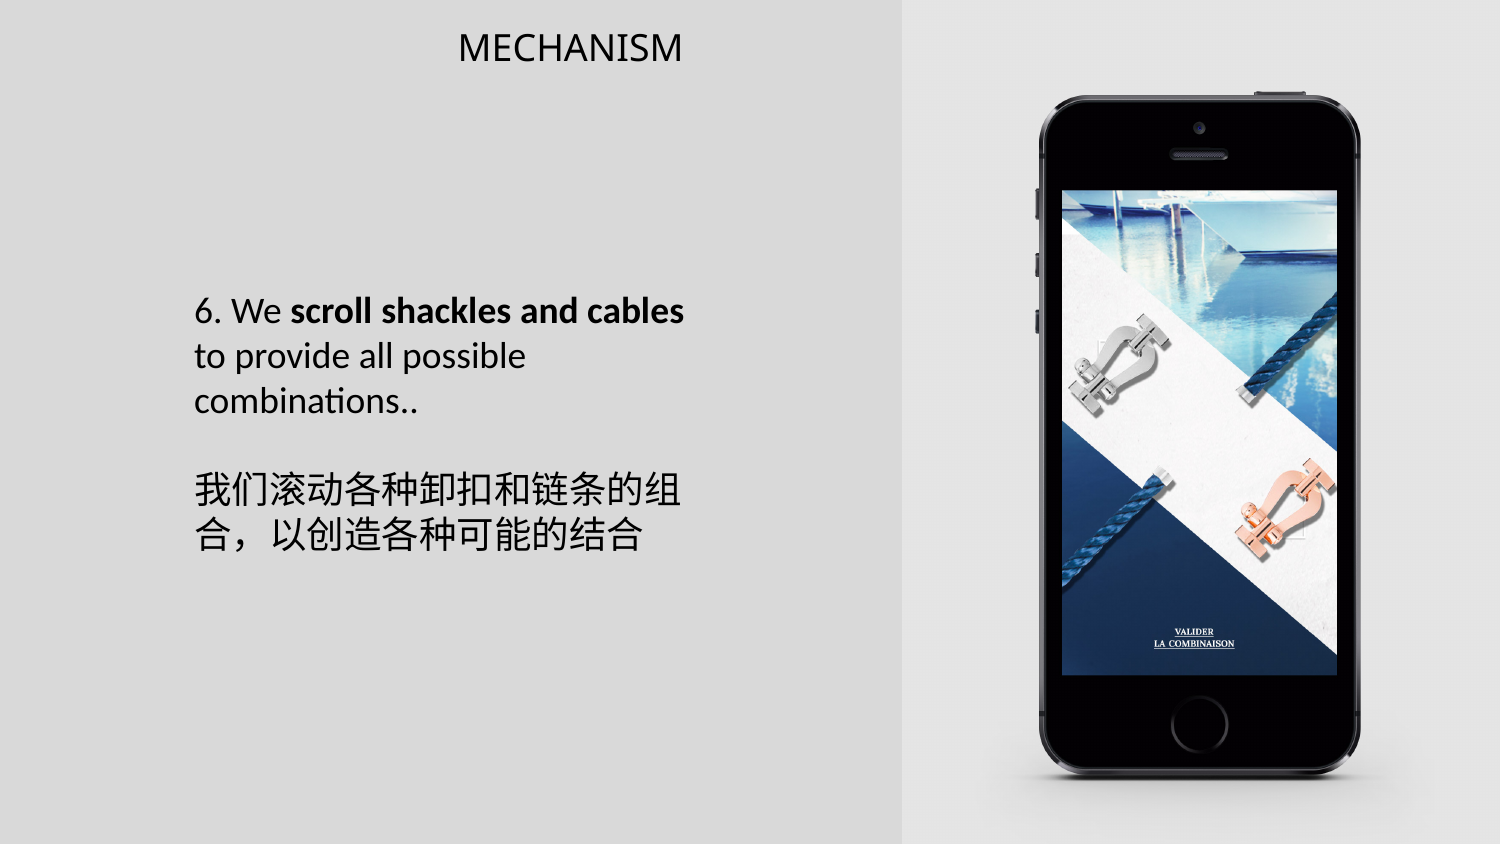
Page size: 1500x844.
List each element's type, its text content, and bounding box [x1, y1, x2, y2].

text_box 6. We scroll shackles and cables to provide all possible combinations.. 我们滚动各种卸扣和链条的组合，以创造各种可能的结合 [179, 279, 727, 564]
picture [902, 0, 1500, 844]
text_box MECHANISM [391, 20, 750, 72]
